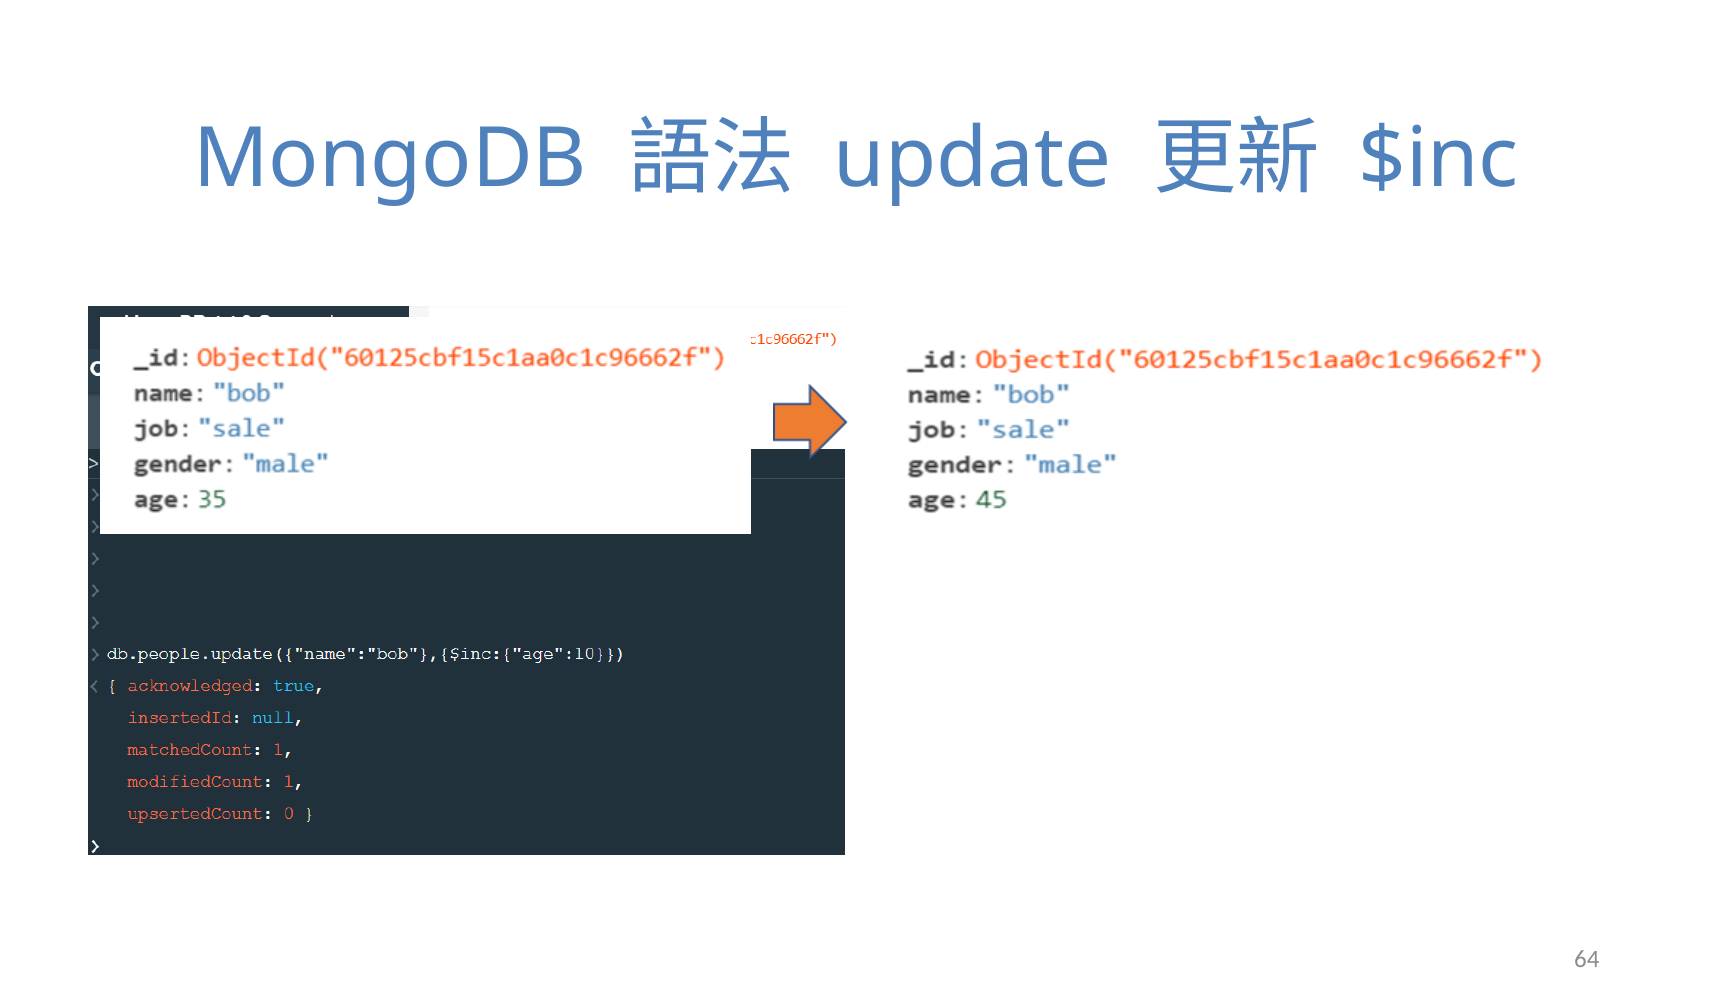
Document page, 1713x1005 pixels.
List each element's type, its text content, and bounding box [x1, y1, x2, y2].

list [88, 306, 845, 855]
picture [886, 316, 1560, 529]
picture [773, 383, 848, 461]
picture [100, 317, 751, 534]
slide_number 64 [1227, 930, 1628, 984]
title MongoDB 語法 update 更新 $inc [88, 76, 1625, 231]
